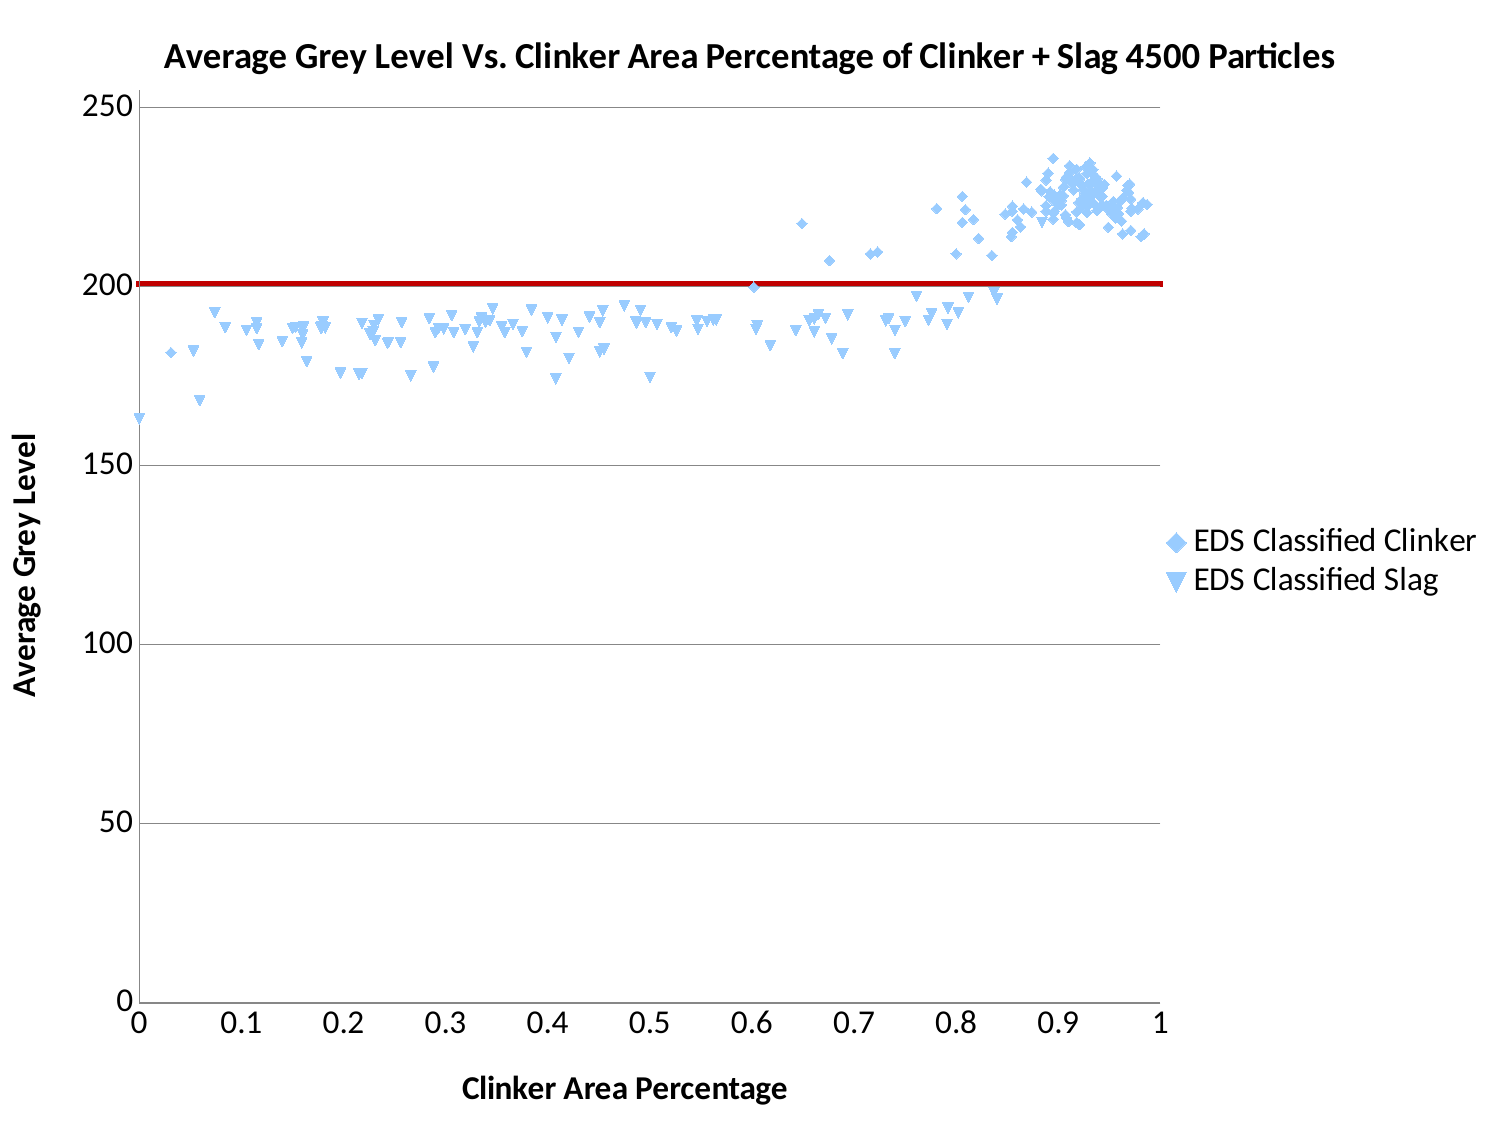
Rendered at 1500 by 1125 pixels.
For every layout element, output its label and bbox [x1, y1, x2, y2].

chart [0, 0, 1500, 1125]
